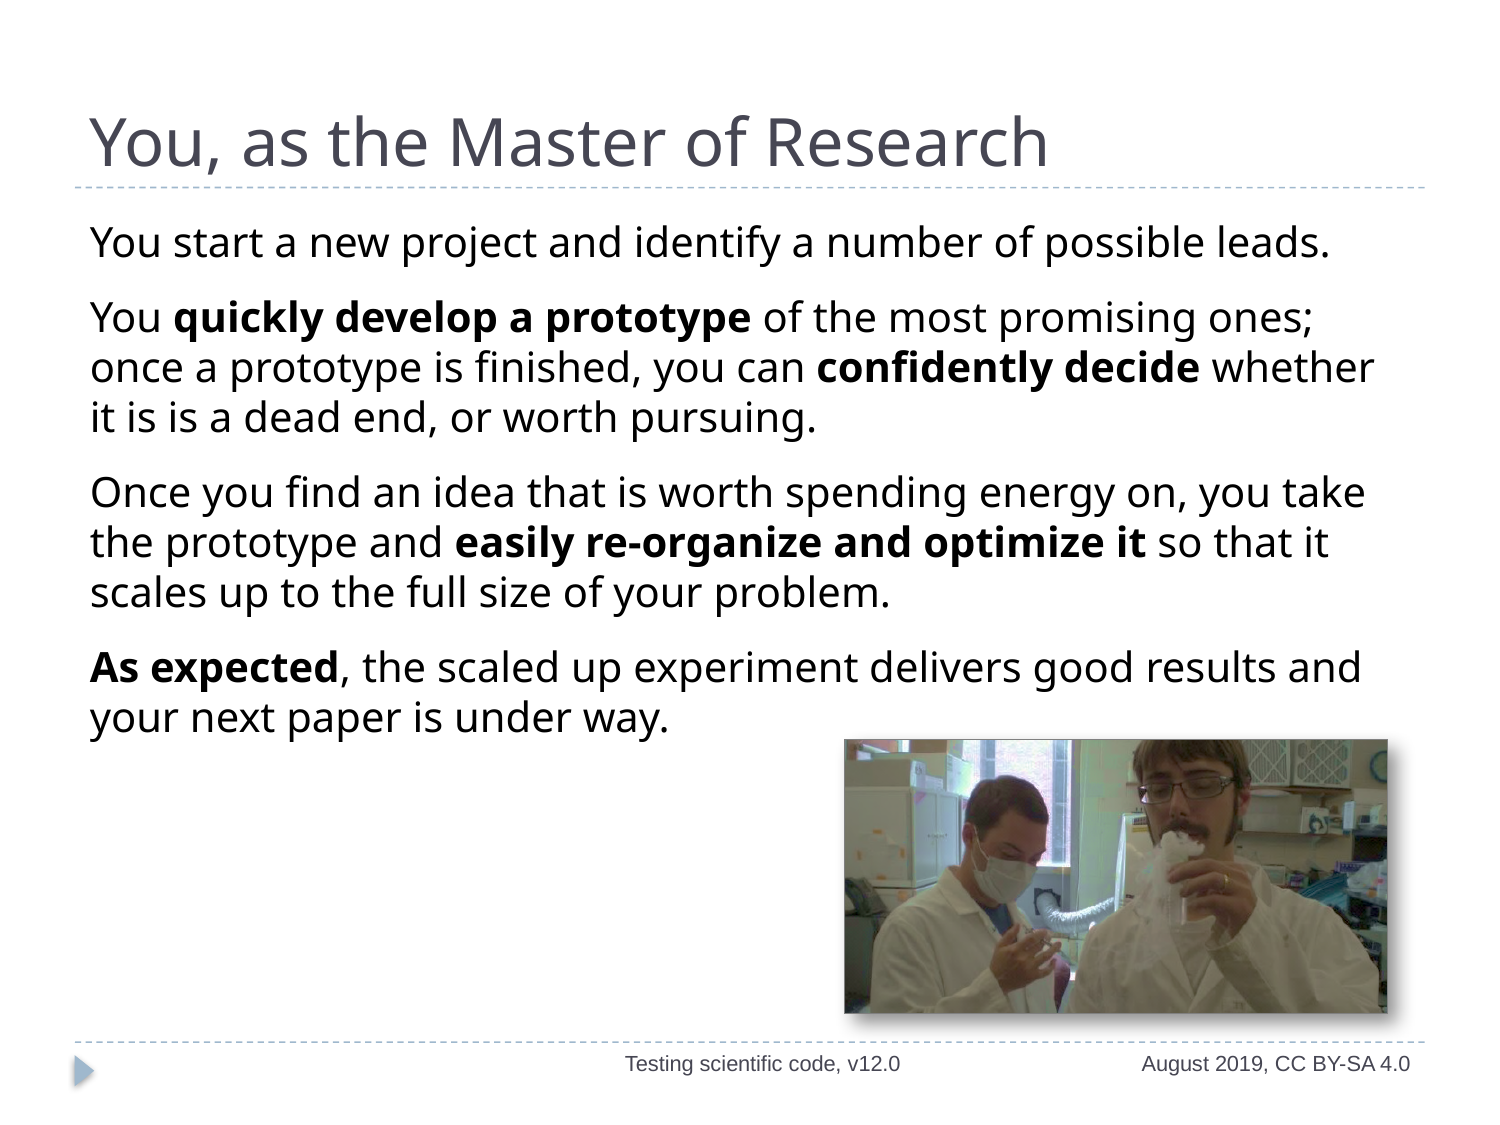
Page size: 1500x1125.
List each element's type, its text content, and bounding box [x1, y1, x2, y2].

title You, as the Master of Research [75, 24, 1425, 188]
footer Testing scientific code, v12.0 [475, 1042, 1051, 1103]
picture [844, 739, 1389, 1014]
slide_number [1051, 1042, 1426, 1103]
list You start a new project and identify a number of possible leads. You quickly develop a prototype of the most promising ones; once a prototype is finished, you can confidently decide whether it is is a dead end, or worth pursuing. Once you find an idea that is worth spending energy on, you take the prototype and easily re-organize and optimize it so that it scales up to the full size of your problem. As expected, the scaled up experiment delivers good results and your next paper is under way. [75, 208, 1425, 1010]
